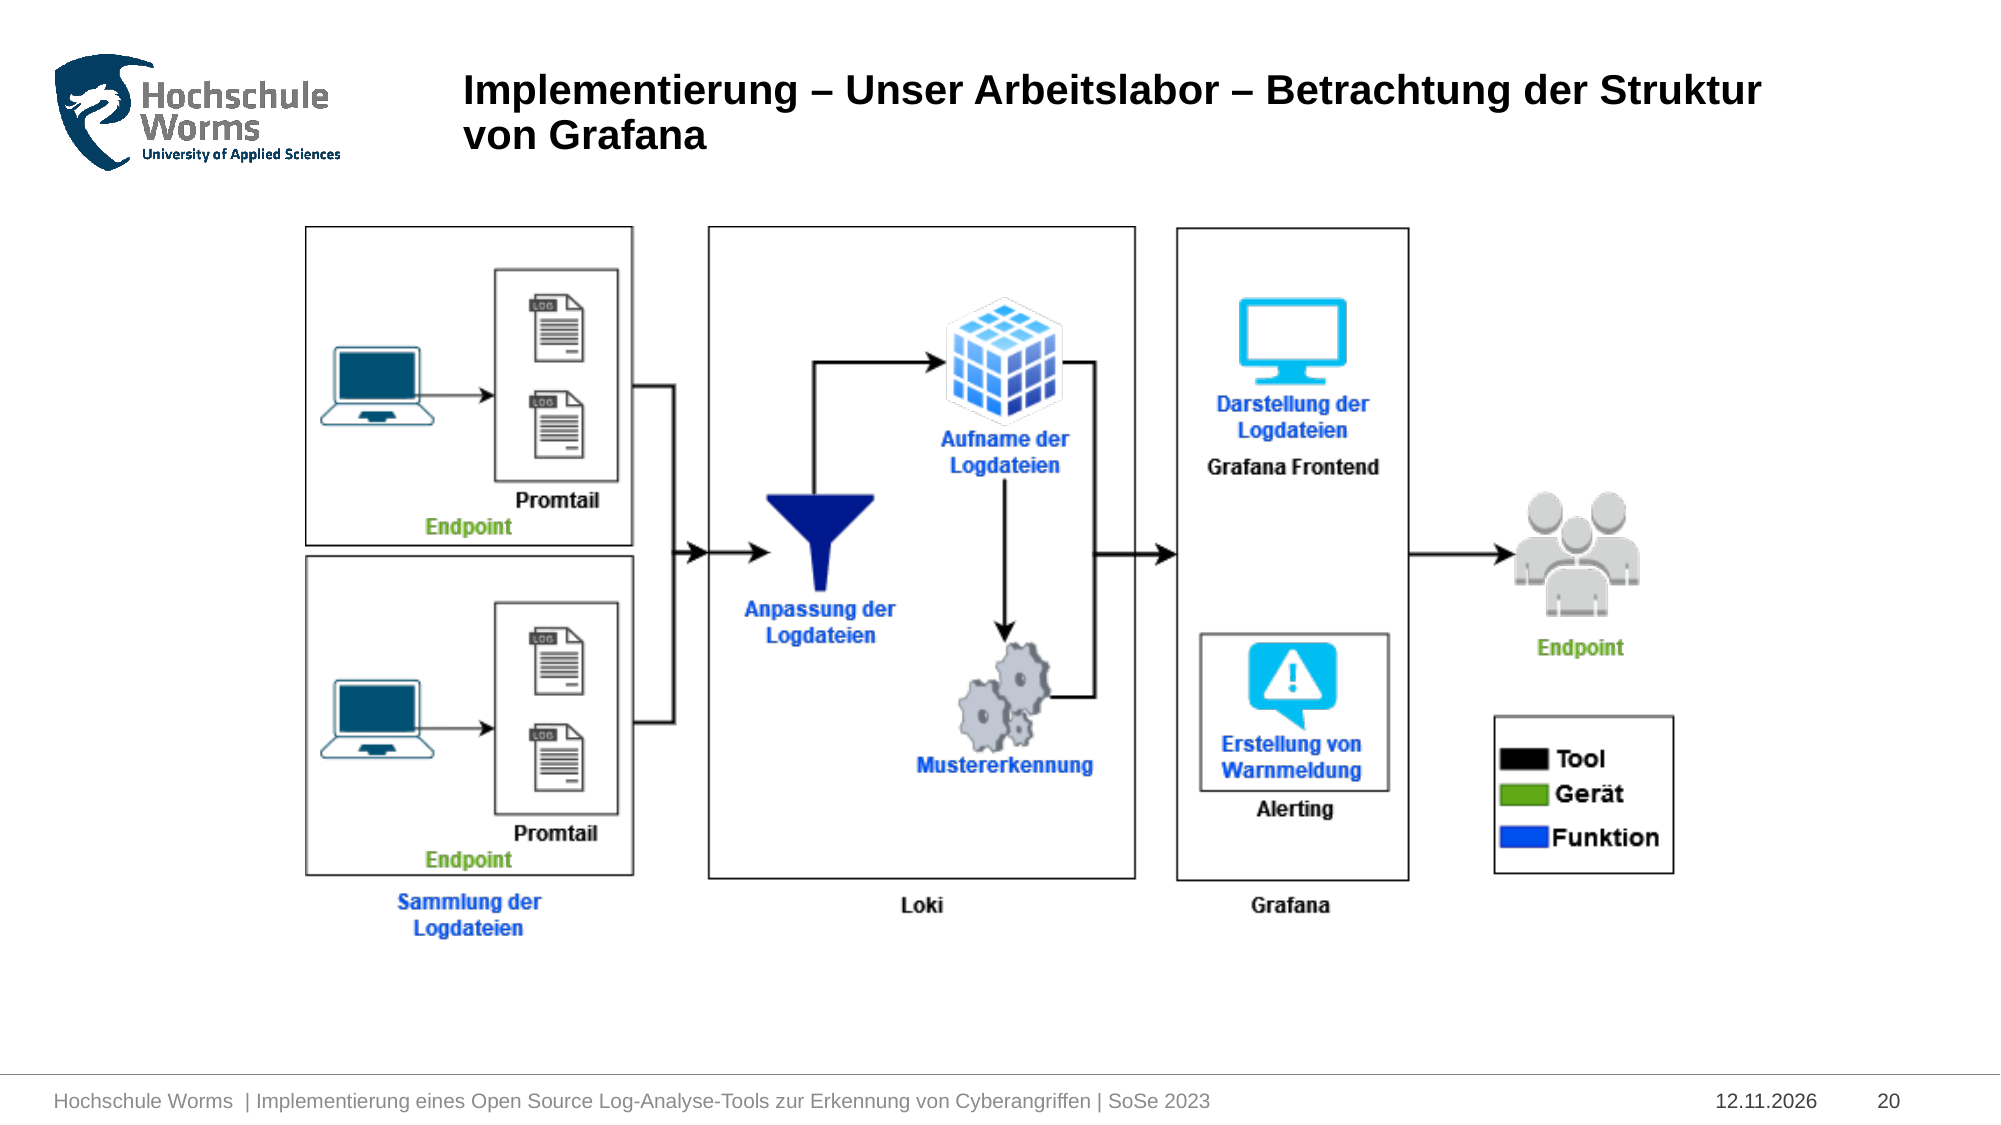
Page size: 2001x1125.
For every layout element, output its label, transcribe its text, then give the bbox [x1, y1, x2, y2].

slide_number 20 [1862, 1074, 1943, 1125]
title Implementierung – Unser Arbeitslabor – Betrachtung der Struktur von Grafana [448, 55, 1863, 172]
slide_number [1693, 1074, 1833, 1125]
picture [55, 54, 340, 171]
footer Hochschule Worms | Implementierung eines Open Source Log-Analyse-Tools zur Erkennung von Cyberangriffen | SoSe 2023 [38, 1074, 1266, 1125]
picture [305, 226, 1694, 943]
